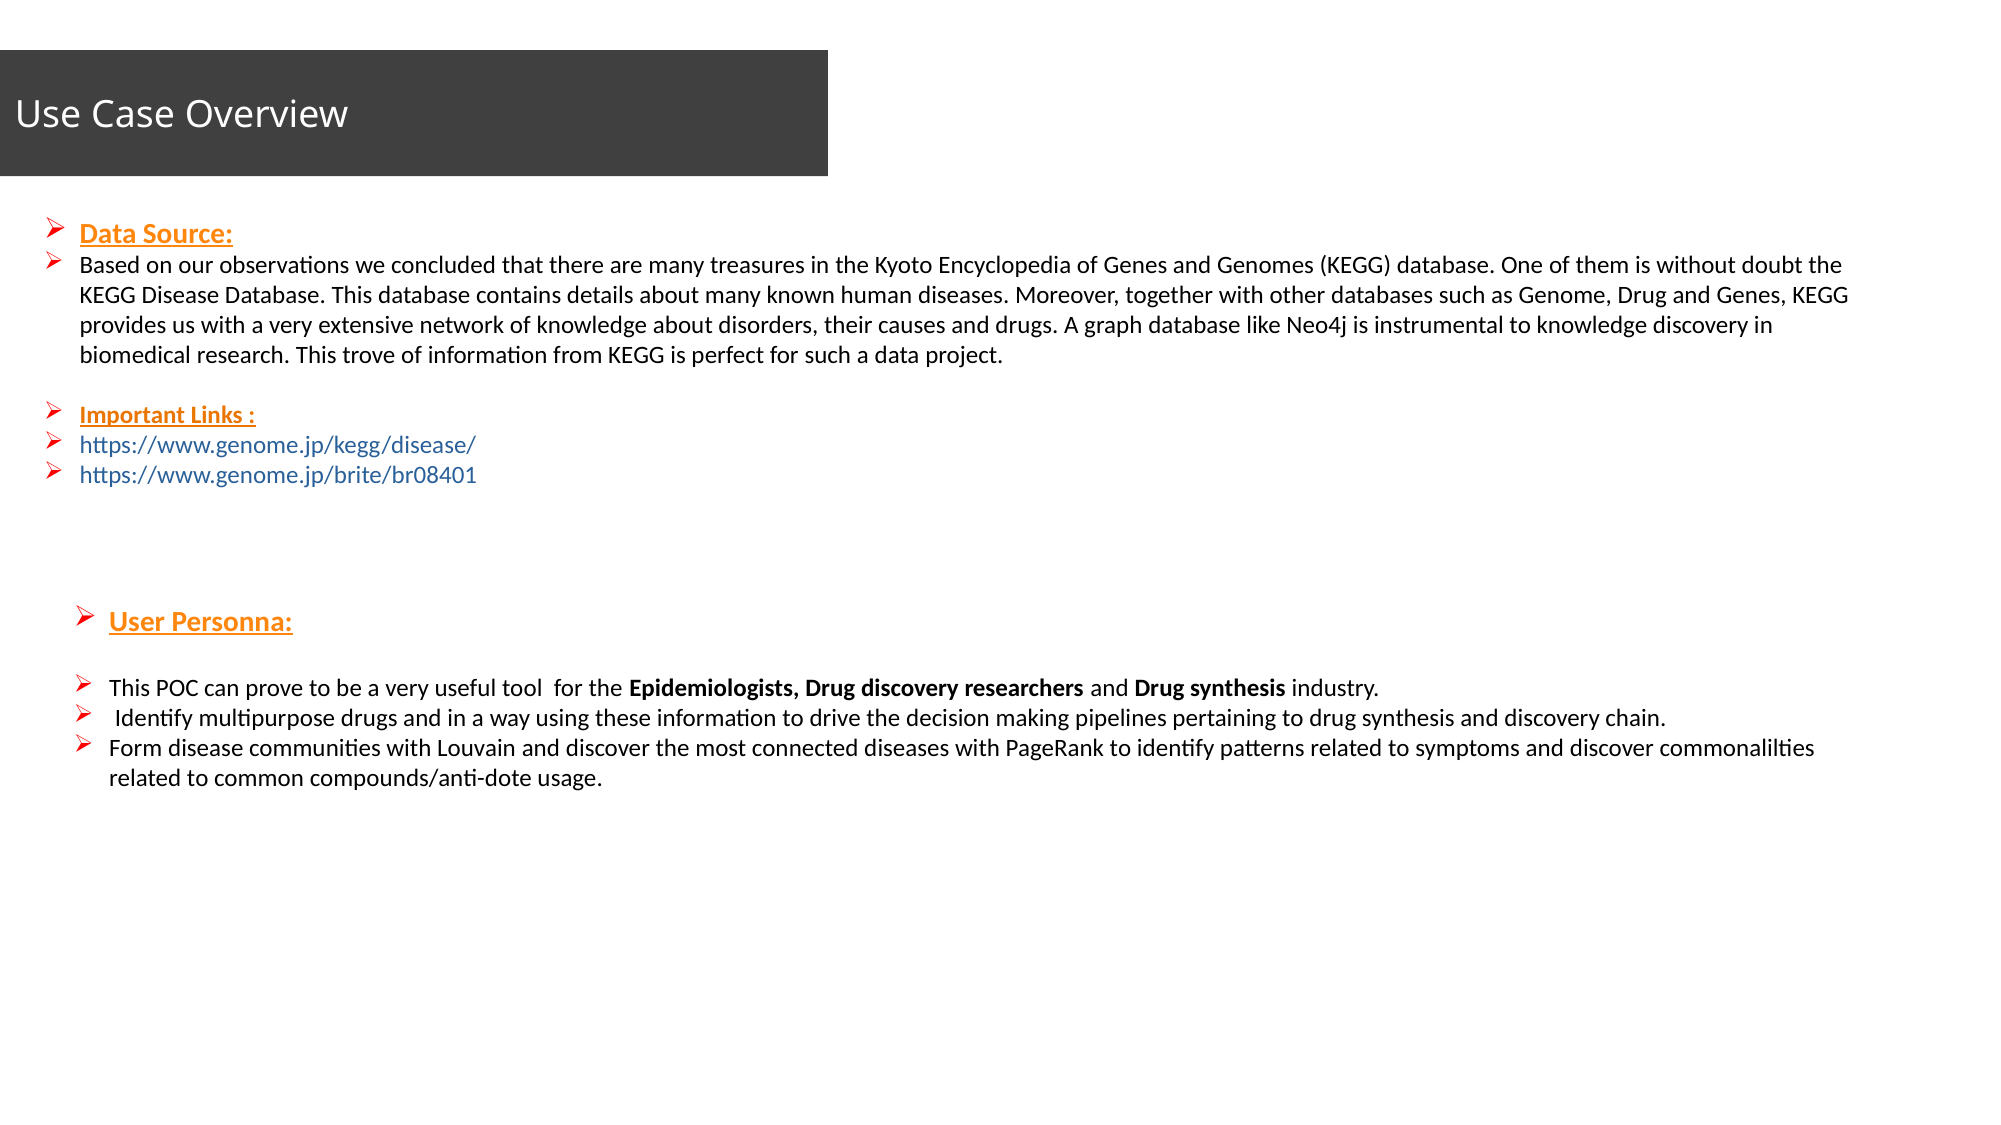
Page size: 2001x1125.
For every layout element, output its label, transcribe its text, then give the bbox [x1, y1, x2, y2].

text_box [0, 49, 829, 177]
text_box User Personna: This POC can prove to be a very useful tool for the Epidemiologists, Drug discovery researchers and Drug synthesis industry. Identify multipurpose drugs and in a way using these information to drive the decision making pipelines pertaining to drug synthesis and discovery chain. Form disease communities with Louvain and discover the most connected diseases with PageRank to identify patterns related to symptoms and discover commonalilties related to common compounds/anti-dote usage. [58, 594, 1867, 844]
text_box Data Source: Based on our observations we concluded that there are many treasures in the Kyoto Encyclopedia of Genes and Genomes (KEGG) database. One of them is without doubt the KEGG Disease Database. This database contains details about many known human diseases. Moreover, together with other databases such as Genome, Drug and Genes, KEGG provides us with a very extensive network of knowledge about disorders, their causes and drugs. A graph database like Neo4j is instrumental to knowledge discovery in biomedical research. This trove of information from KEGG is perfect for such a data project. Important Links : https://www.genome.jp/kegg/disease/ https://www.genome.jp/brite/br08401 [29, 206, 1890, 496]
